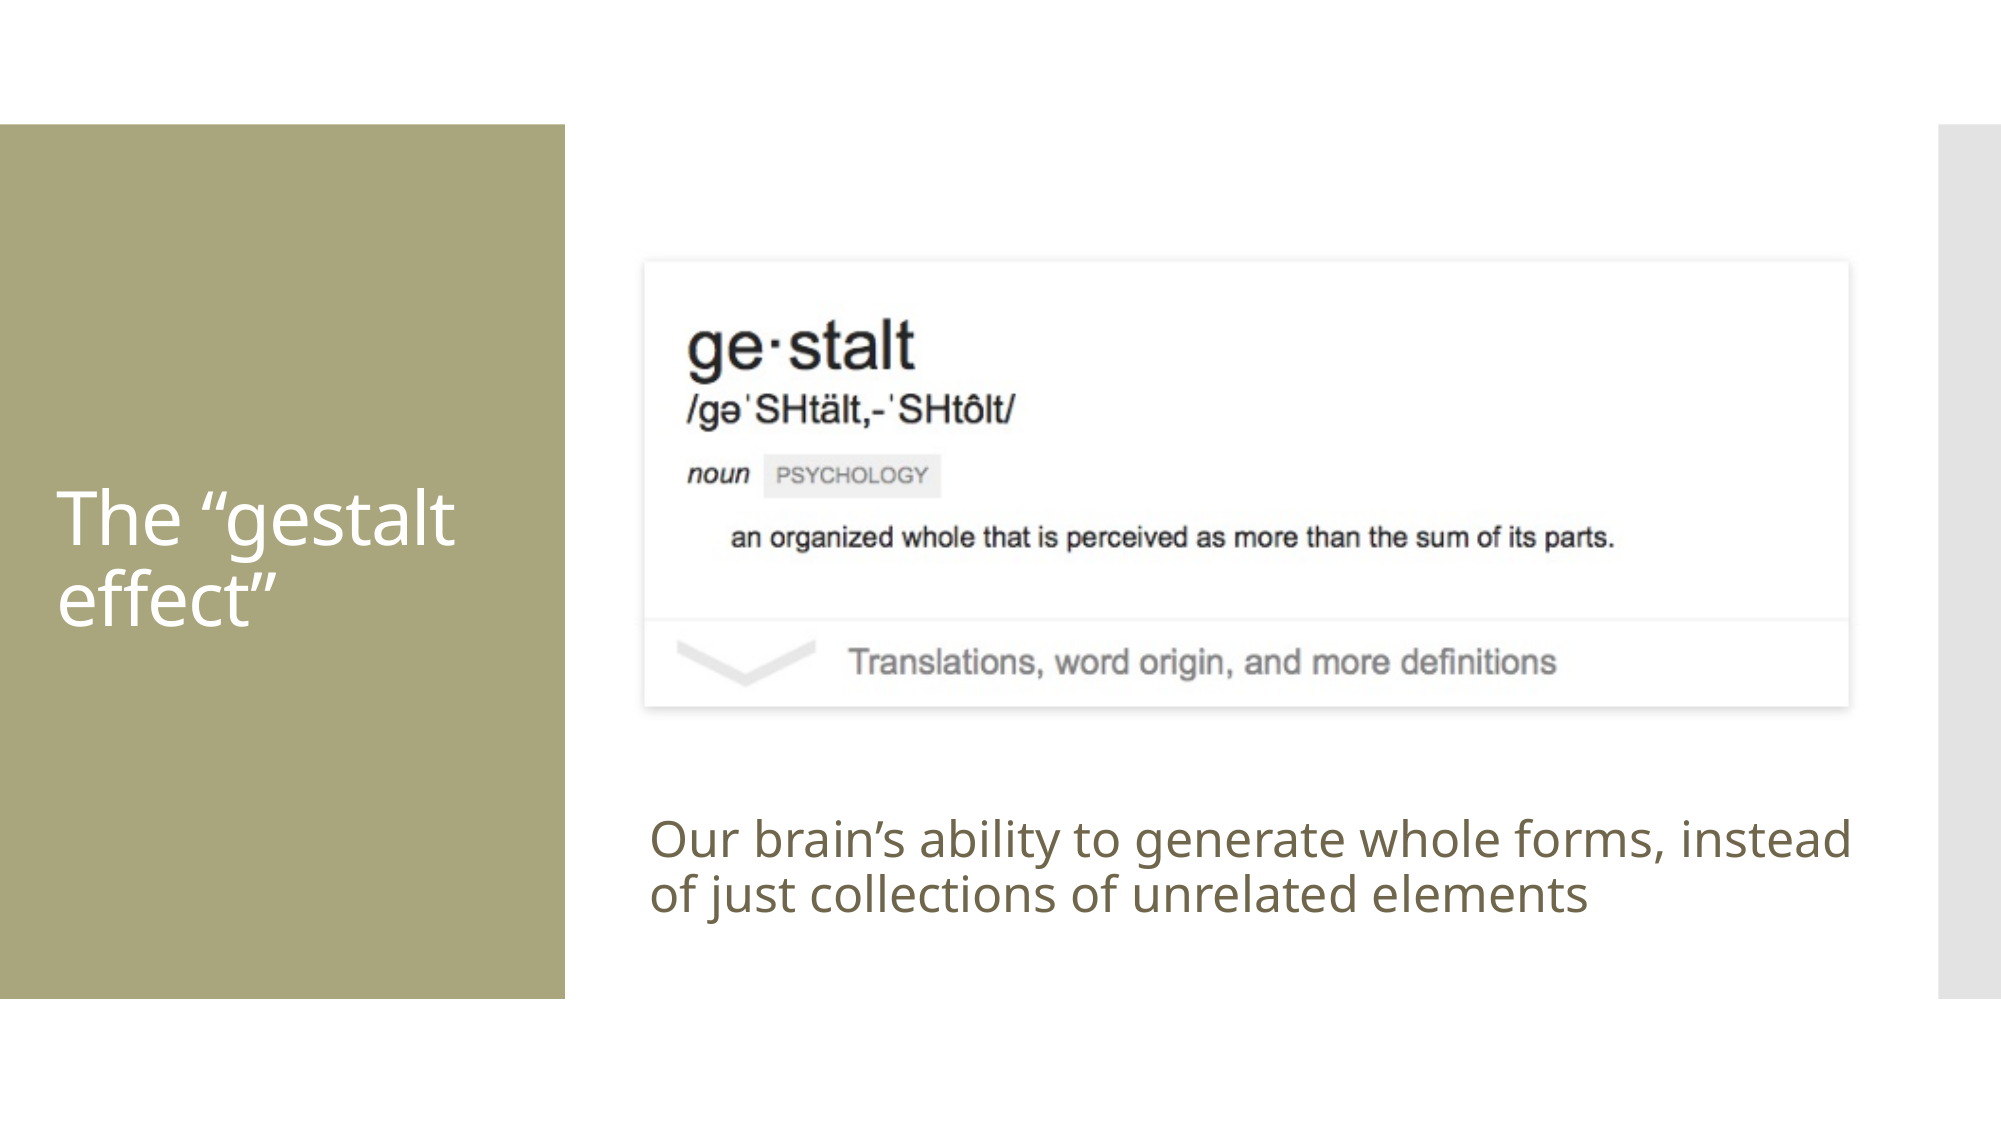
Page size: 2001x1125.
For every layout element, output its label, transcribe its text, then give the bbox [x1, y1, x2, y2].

list Our brain’s ability to generate whole forms, instead of just collections of unrelated elements [634, 807, 1911, 940]
text_box The “gestalt effect” [41, 184, 525, 940]
picture [608, 233, 1885, 745]
